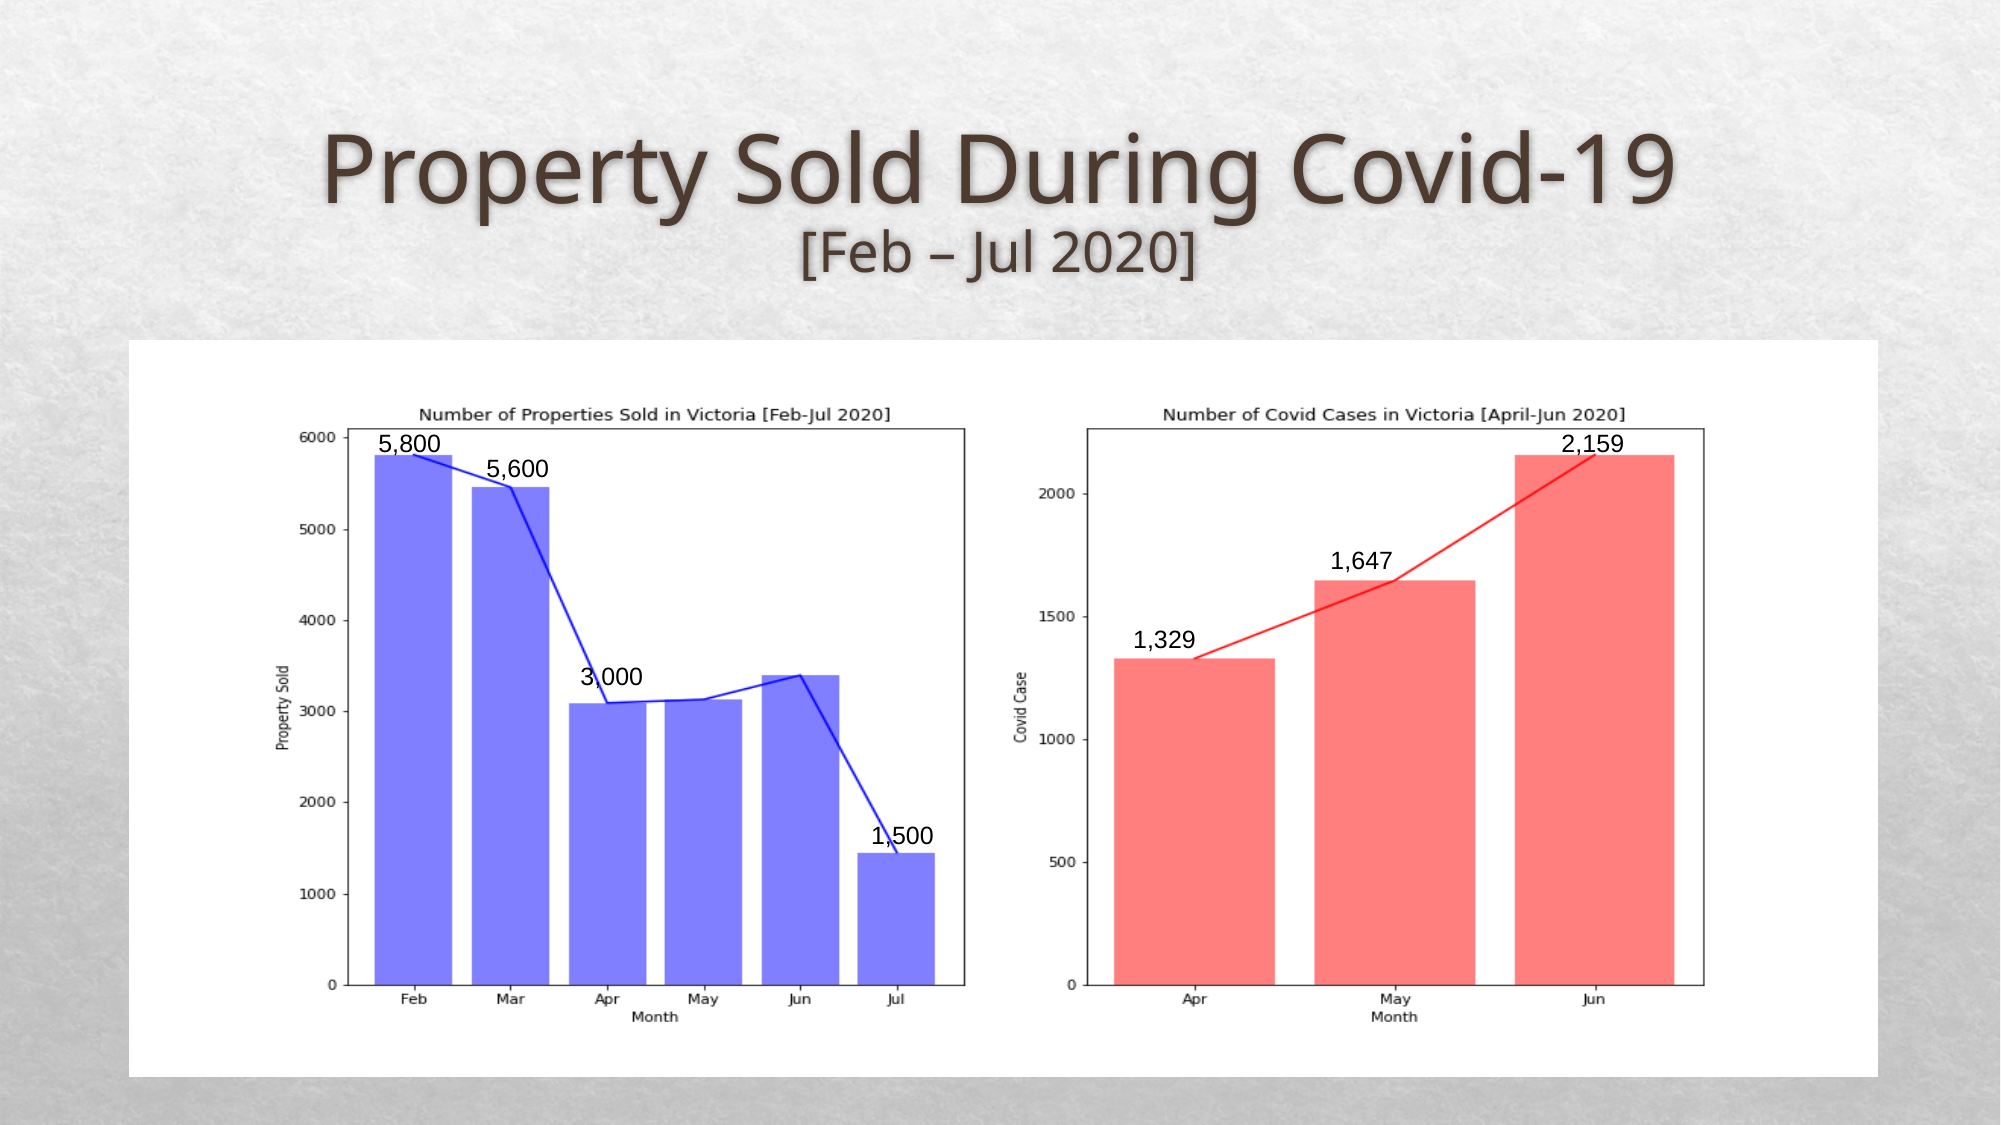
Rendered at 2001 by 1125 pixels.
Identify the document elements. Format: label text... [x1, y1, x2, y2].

picture [0, 0, 2001, 1125]
title Property Sold During Covid-19 [Feb – Jul 2020] [149, 99, 1849, 307]
